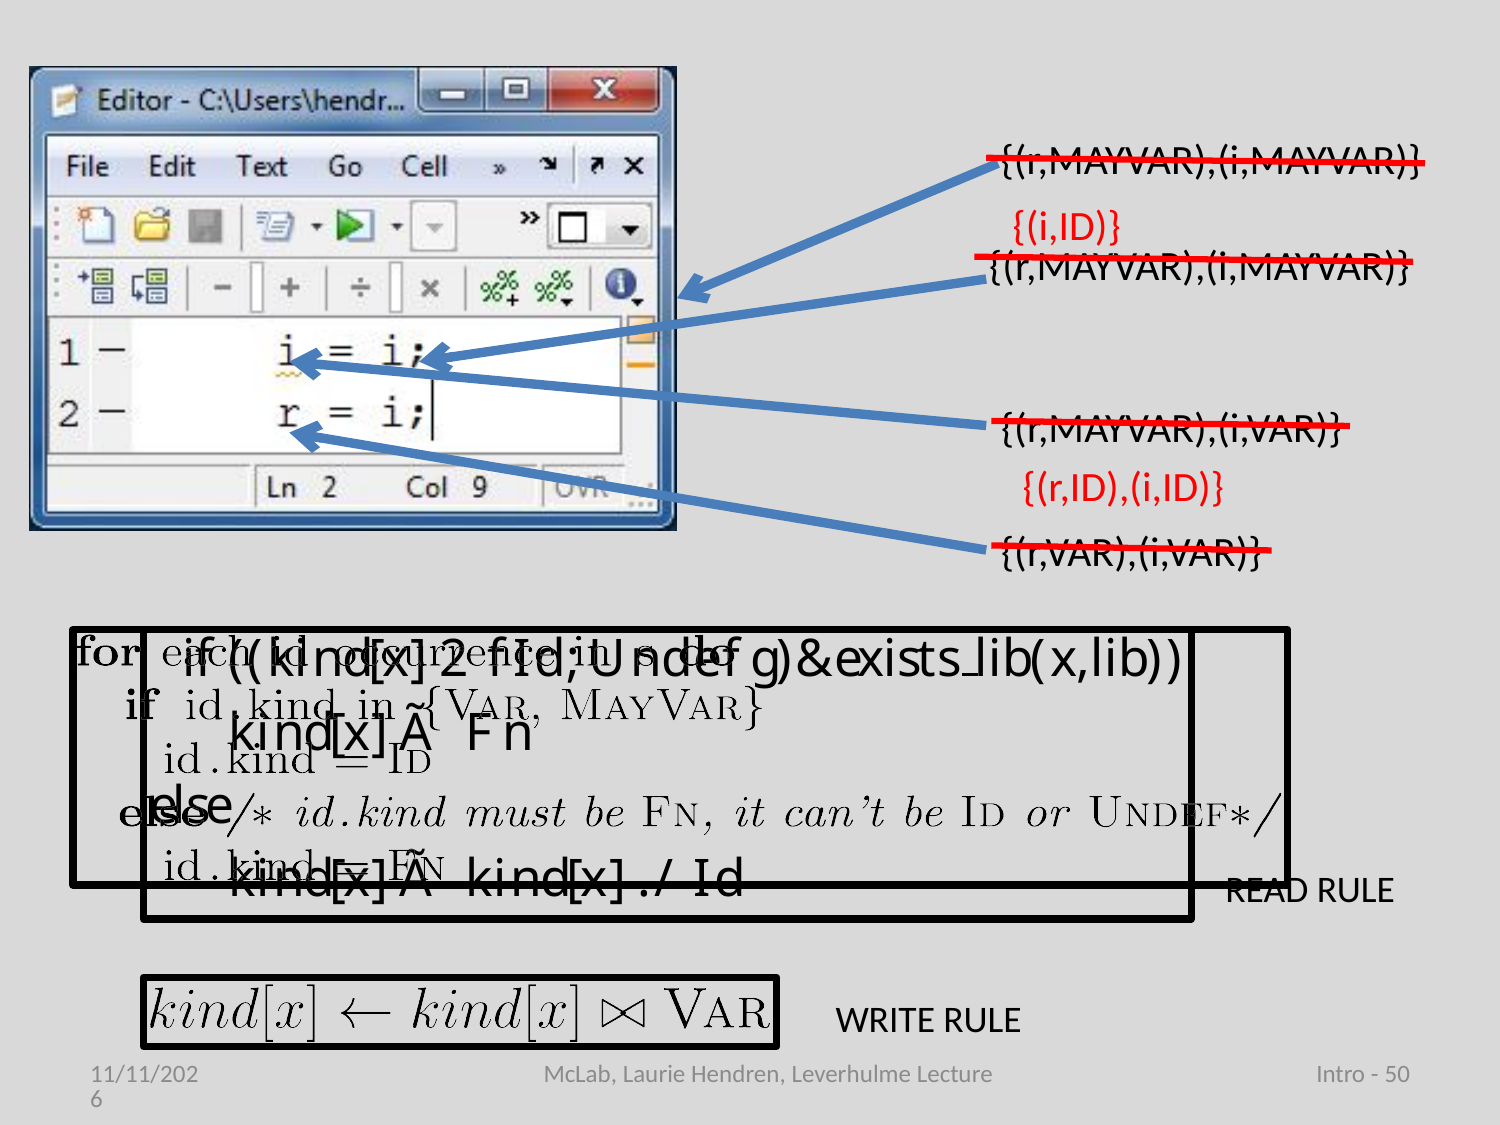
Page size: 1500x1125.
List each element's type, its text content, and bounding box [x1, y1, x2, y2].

picture [76, 633, 1285, 916]
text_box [990, 545, 1272, 551]
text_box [676, 162, 999, 299]
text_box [985, 158, 1426, 164]
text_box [990, 420, 1351, 427]
slide_number 50 [1287, 1042, 1425, 1103]
text_box READ RULE [1210, 857, 1459, 918]
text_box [289, 361, 987, 427]
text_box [974, 256, 1414, 262]
text_box WRITE RULE [820, 987, 1140, 1042]
text_box {(r,ID),(i,ID)} [1007, 452, 1272, 517]
text_box {(r,MAYVAR),(i,MAYVAR)} [986, 125, 1500, 191]
text_box {(r,VAR),(i,VAR)} [986, 517, 1471, 583]
footer McLab, Laurie Hendren, Leverhulme Lecture [287, 1042, 1250, 1103]
picture [146, 980, 774, 1043]
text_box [289, 432, 987, 551]
text_box {(r,MAYVAR),(i,MAYVAR)} [1003, 231, 1500, 297]
text_box {(r,MAYVAR),(i,VAR)} [989, 393, 1471, 458]
text_box {(i,ID)} [1003, 191, 1262, 255]
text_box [418, 278, 987, 361]
picture [29, 66, 678, 531]
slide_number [75, 1042, 225, 1103]
